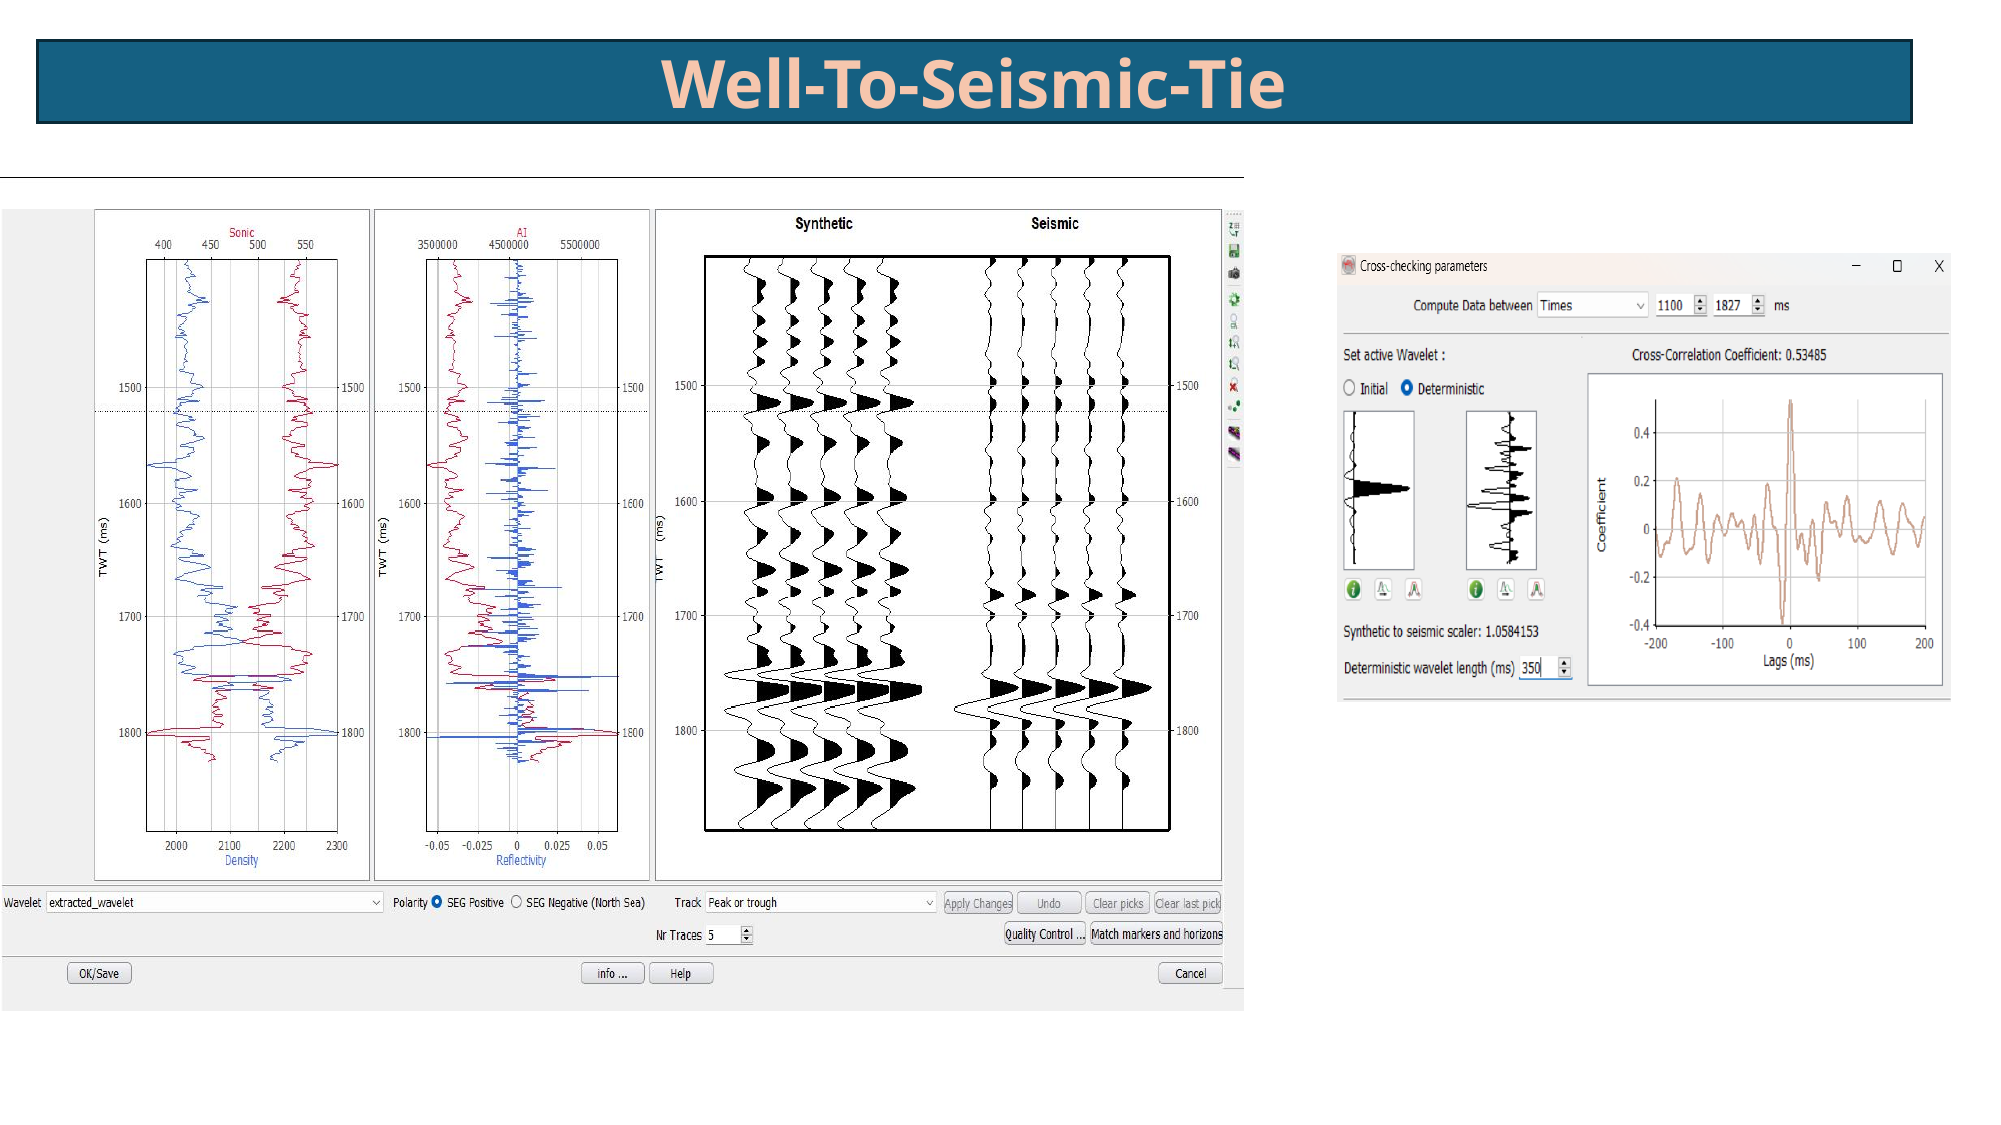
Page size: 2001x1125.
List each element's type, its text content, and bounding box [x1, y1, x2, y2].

picture [1336, 252, 1952, 703]
picture [0, 176, 1244, 1012]
text_box Well-To-Seismic-Tie [36, 39, 1913, 124]
